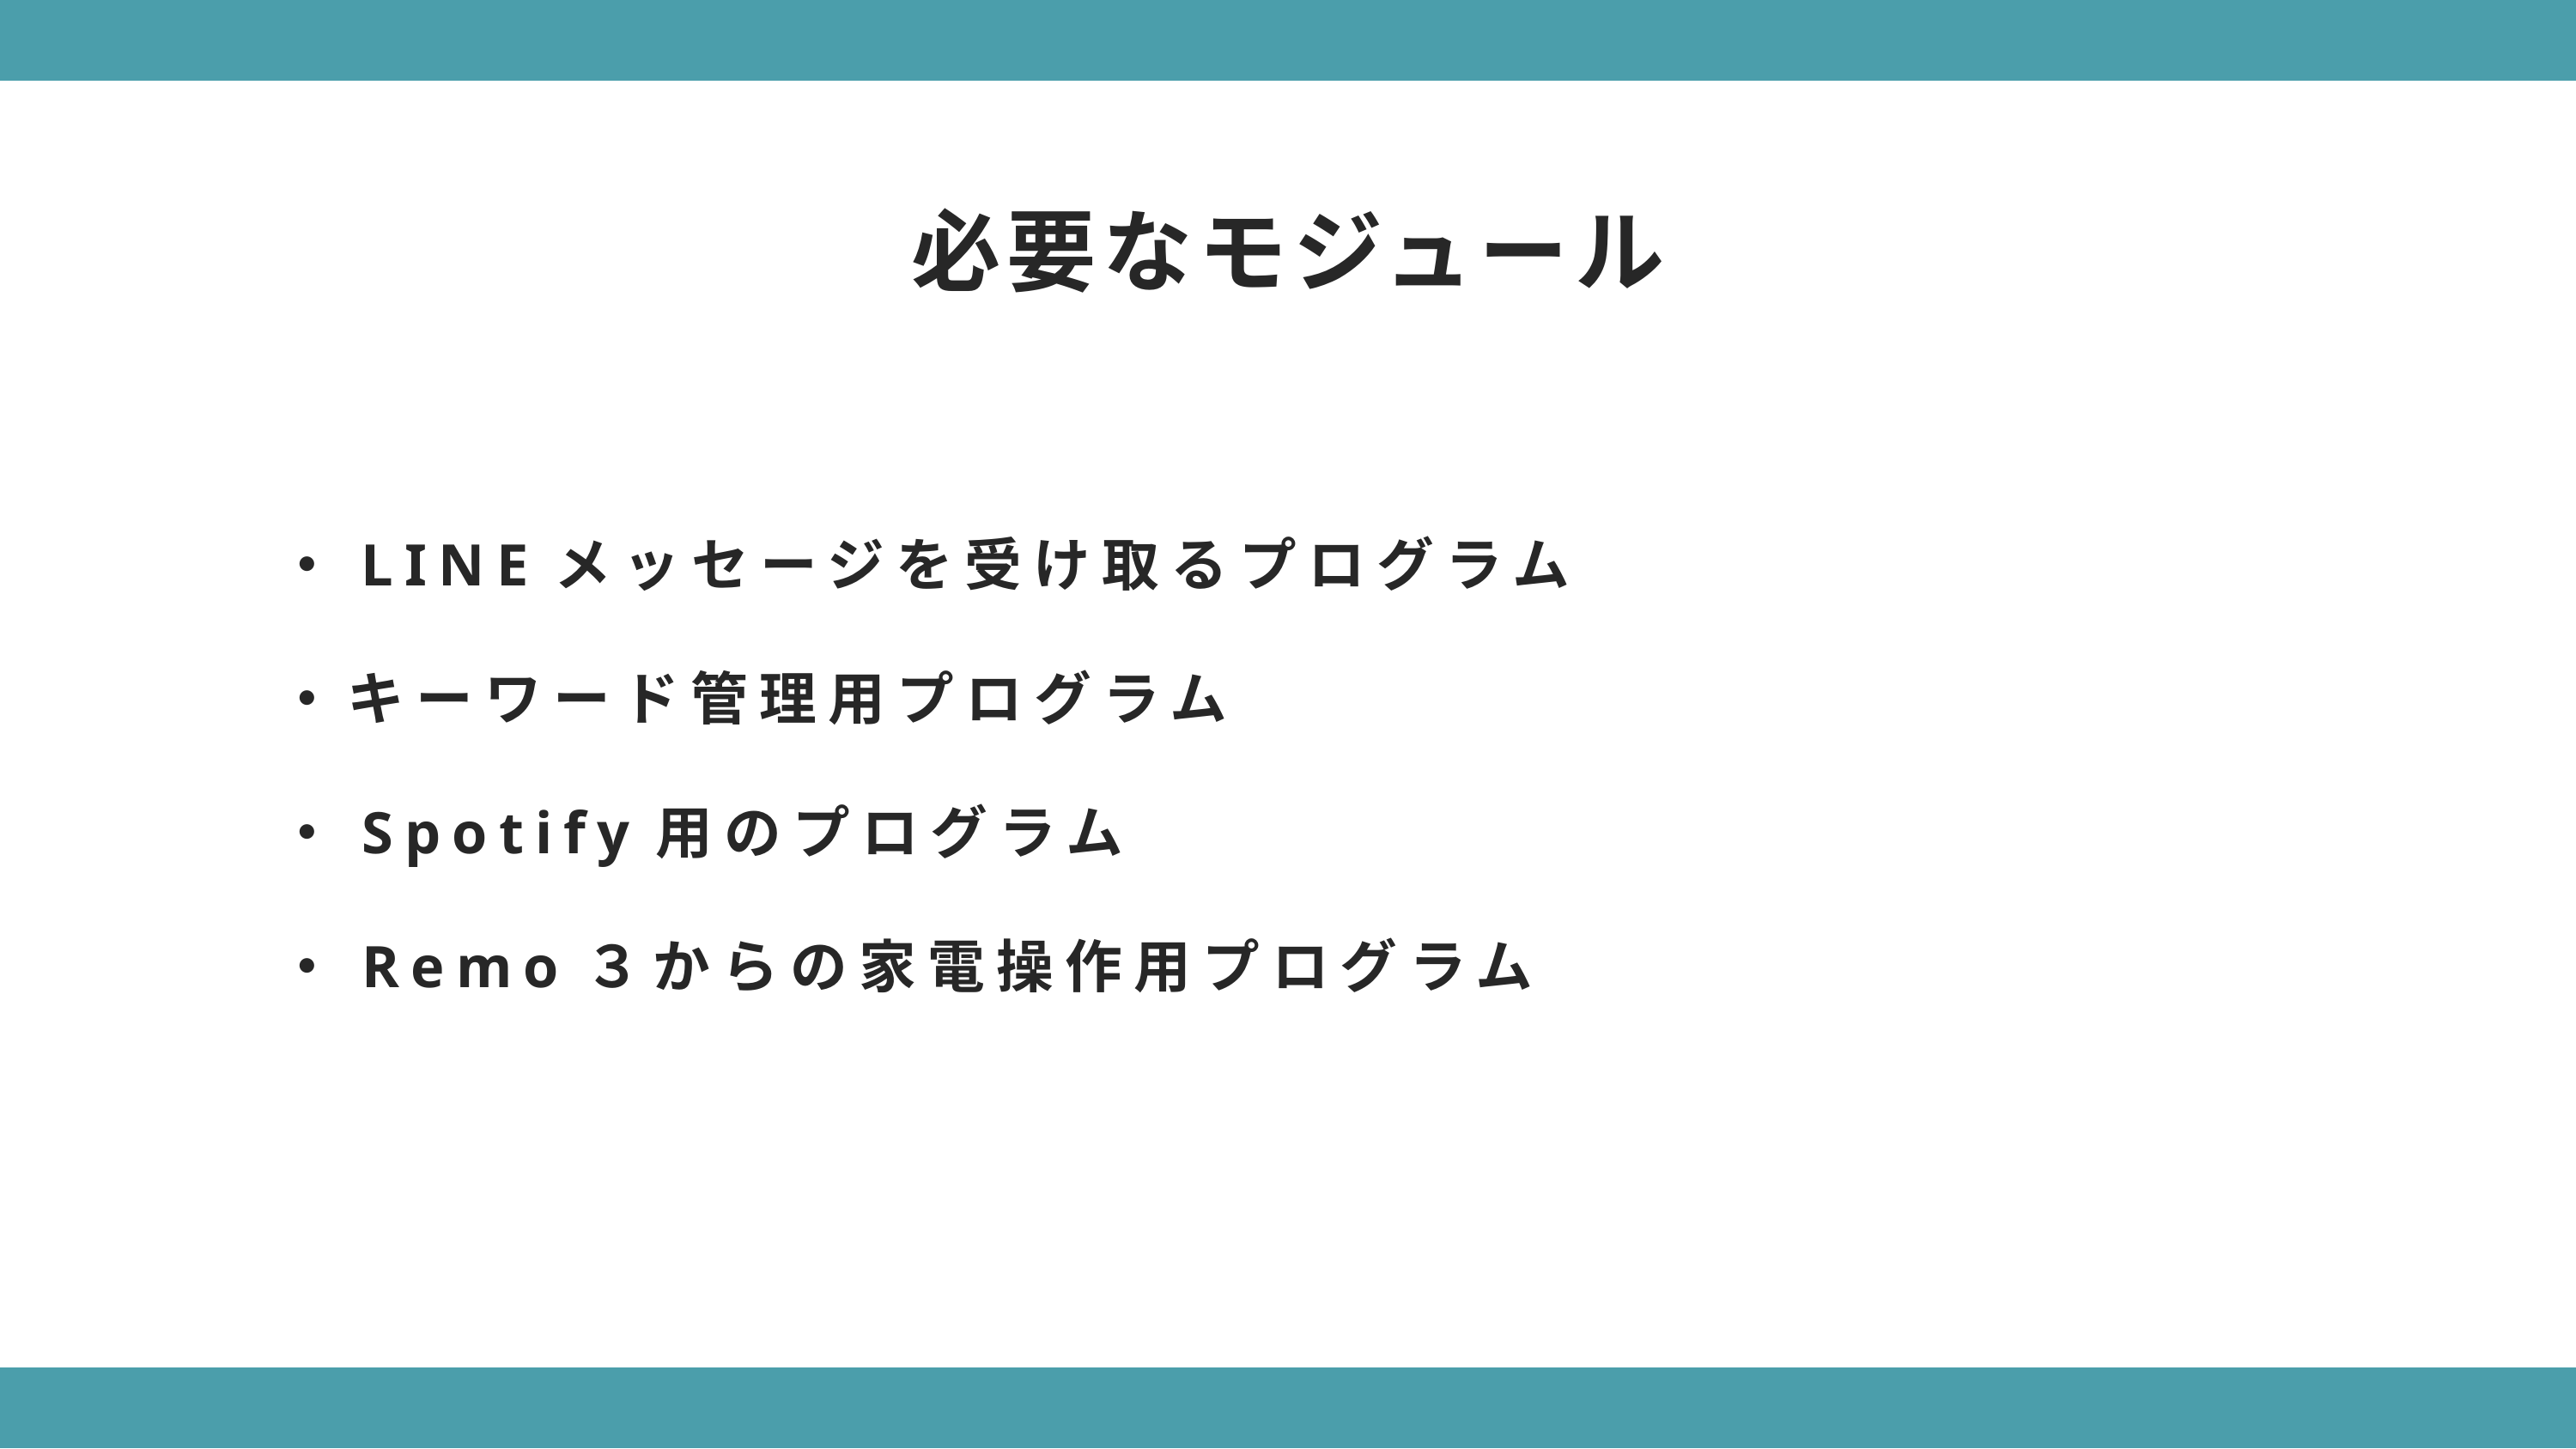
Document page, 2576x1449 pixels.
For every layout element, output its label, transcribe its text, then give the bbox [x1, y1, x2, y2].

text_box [0, 0, 2576, 82]
text_box ・LINEメッセージを受け取るプログラム ・キーワード管理用プログラム ・Spotify用のプログラム ・Remo３からの家電操作用プログラム [278, 463, 1595, 1000]
text_box 必要なモジュール [849, 177, 1726, 303]
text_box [0, 1367, 2576, 1449]
